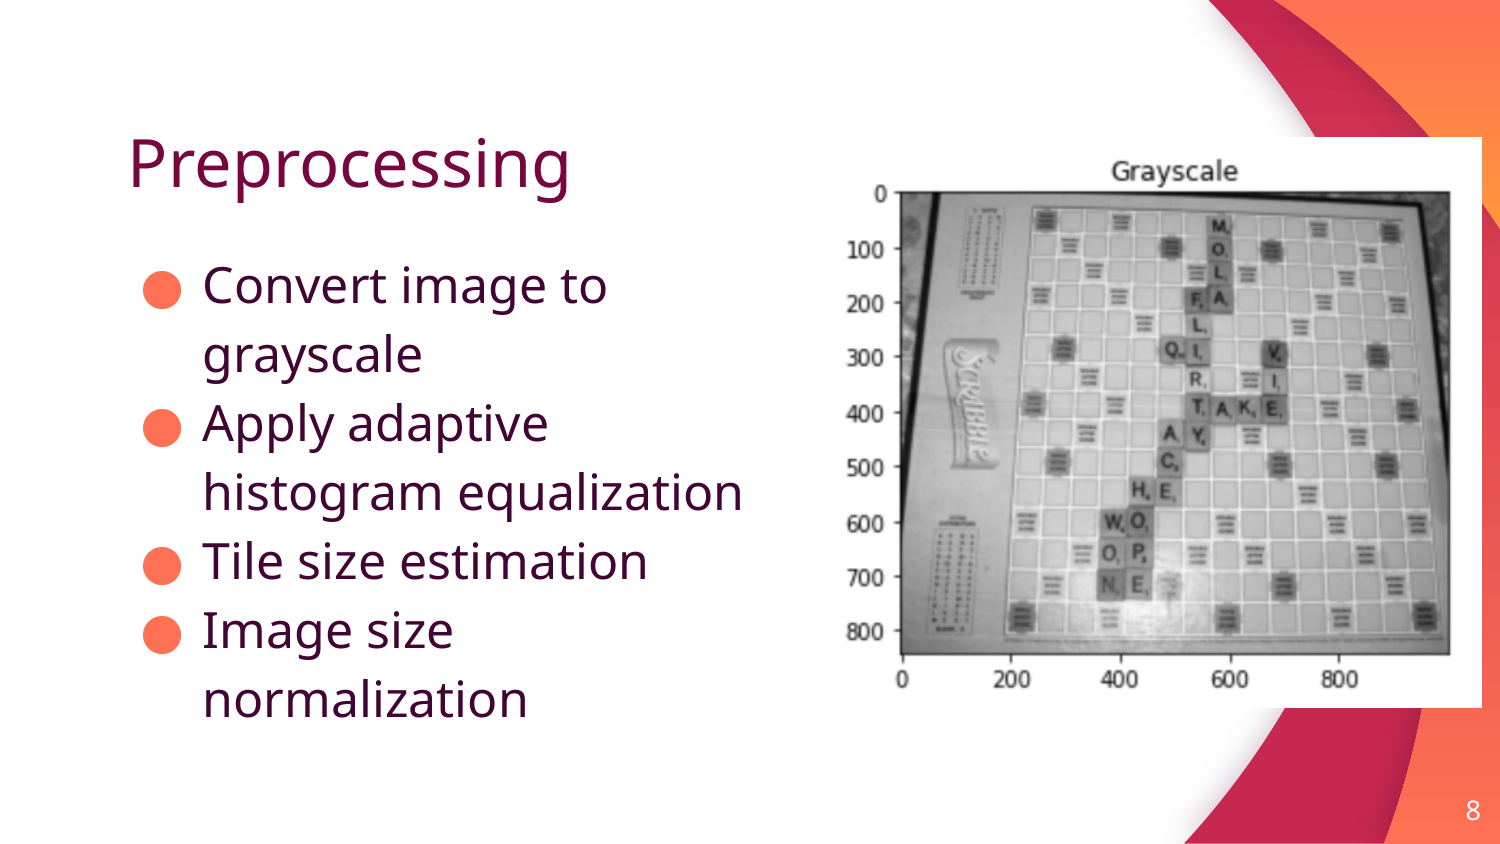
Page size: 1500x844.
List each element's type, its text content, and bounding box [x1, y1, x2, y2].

title Preprocessing [127, 137, 823, 203]
list Convert image to grayscale Apply adaptive histogram equalization Tile size estimation Image size normalization [127, 244, 761, 753]
picture [825, 136, 1482, 708]
slide_number ‹#› [1391, 779, 1482, 844]
